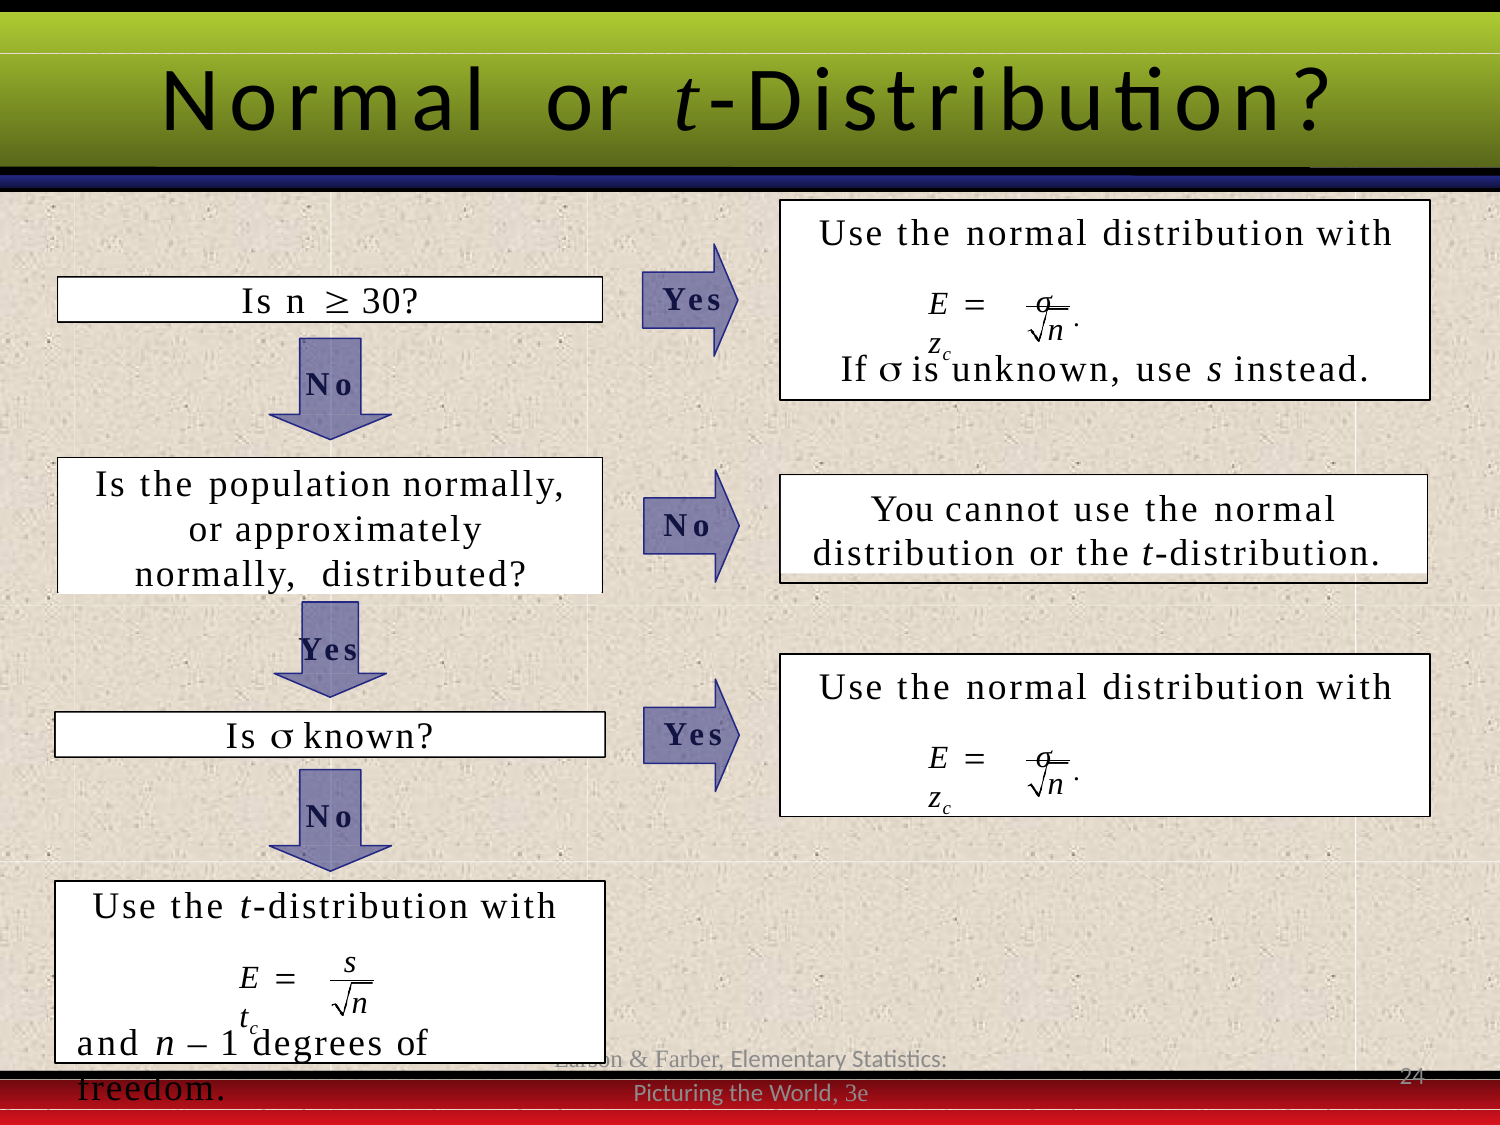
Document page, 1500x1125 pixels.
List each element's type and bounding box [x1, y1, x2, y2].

text_box [0, 0, 1500, 1125]
title [138, 0, 1355, 188]
slide_number [1074, 817, 1425, 1125]
footer [512, 746, 988, 1125]
